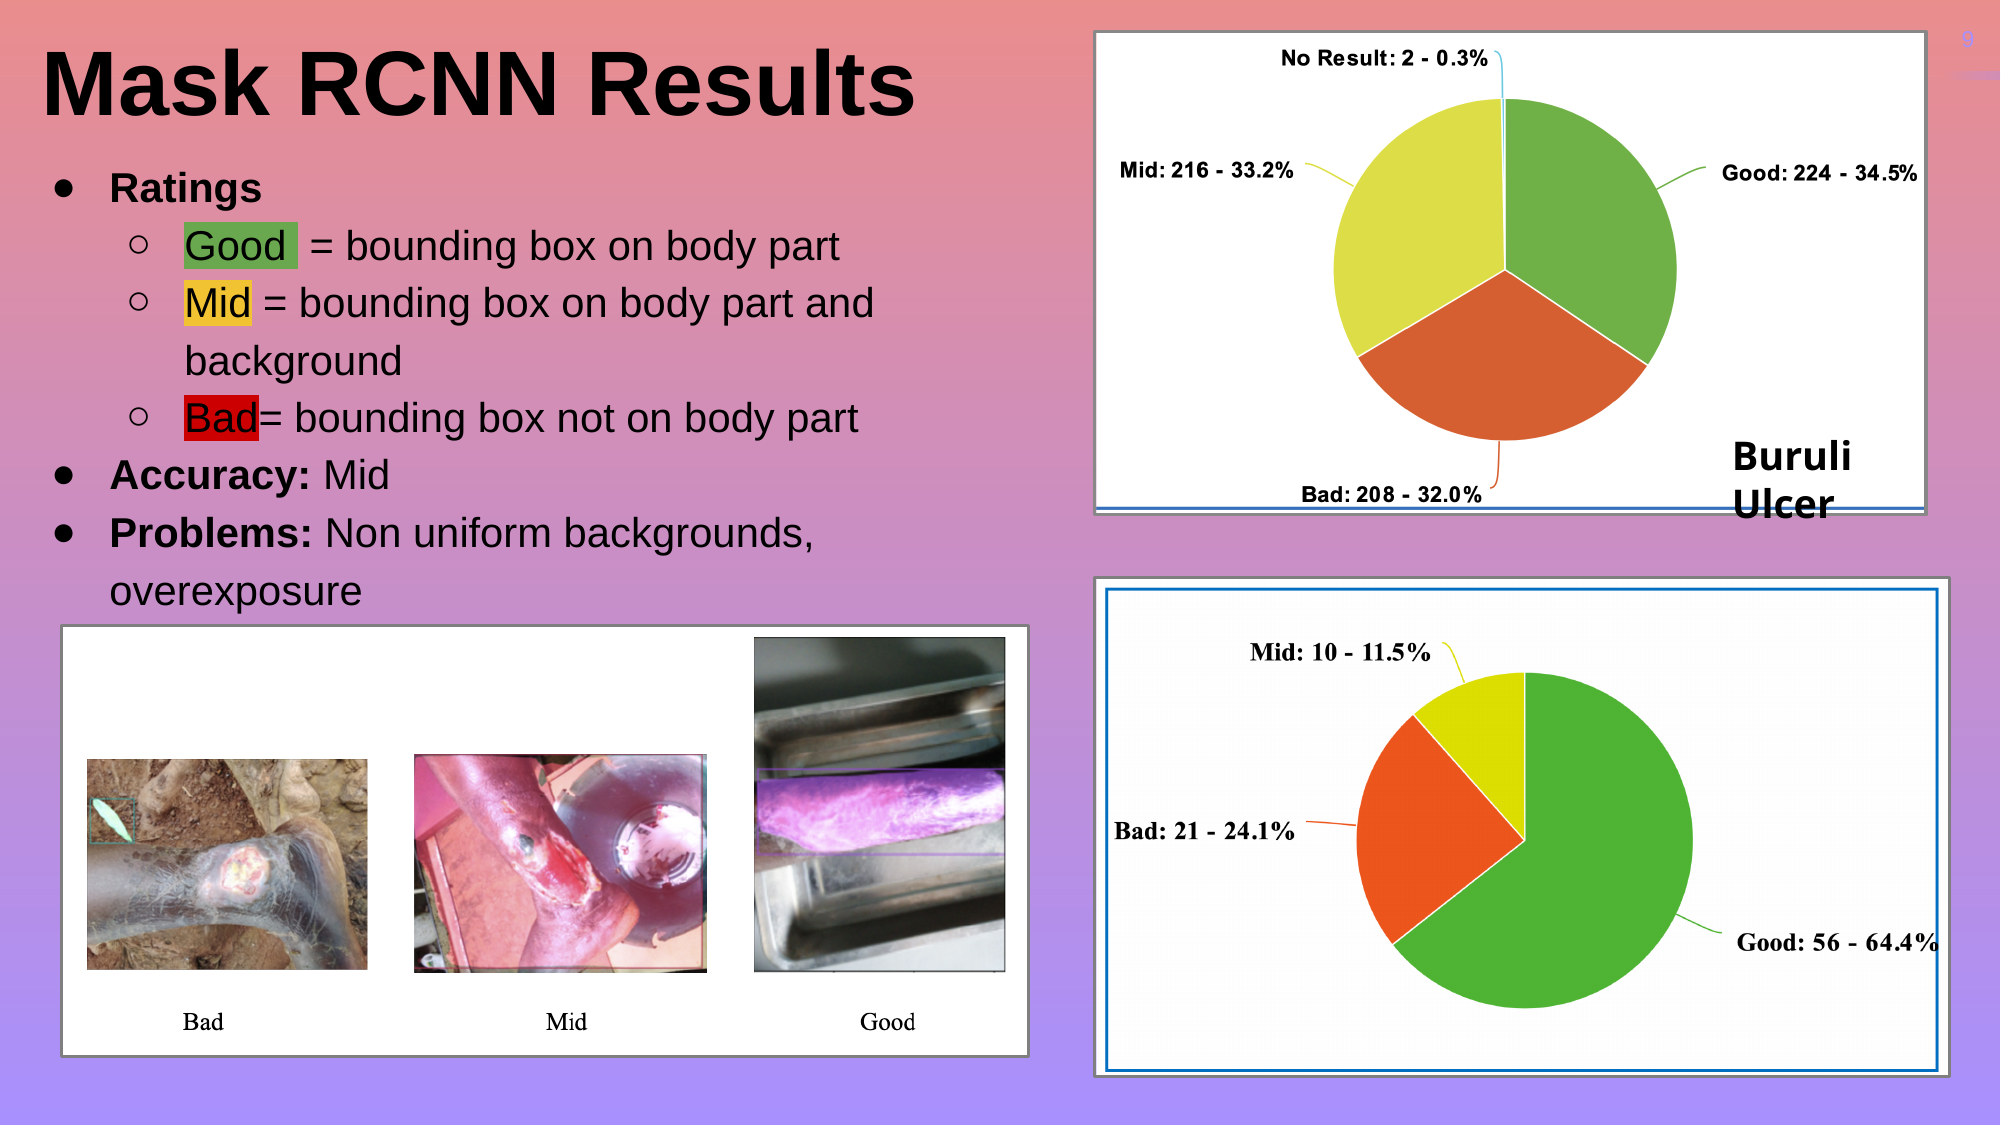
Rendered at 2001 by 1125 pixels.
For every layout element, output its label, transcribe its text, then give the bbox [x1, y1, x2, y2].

title Mask RCNN Results [26, 25, 1712, 145]
text_box Buruli Ulcer [1711, 410, 1970, 546]
picture [62, 627, 1028, 1056]
picture [1095, 579, 1949, 1076]
list Ratings Good = bounding box on body part Mid = bounding box on body part and background Bad= bounding box not on body part Accuracy: Mid Problems: Non uniform backgrounds, overexposure [19, 145, 1090, 419]
picture [1096, 33, 1925, 514]
